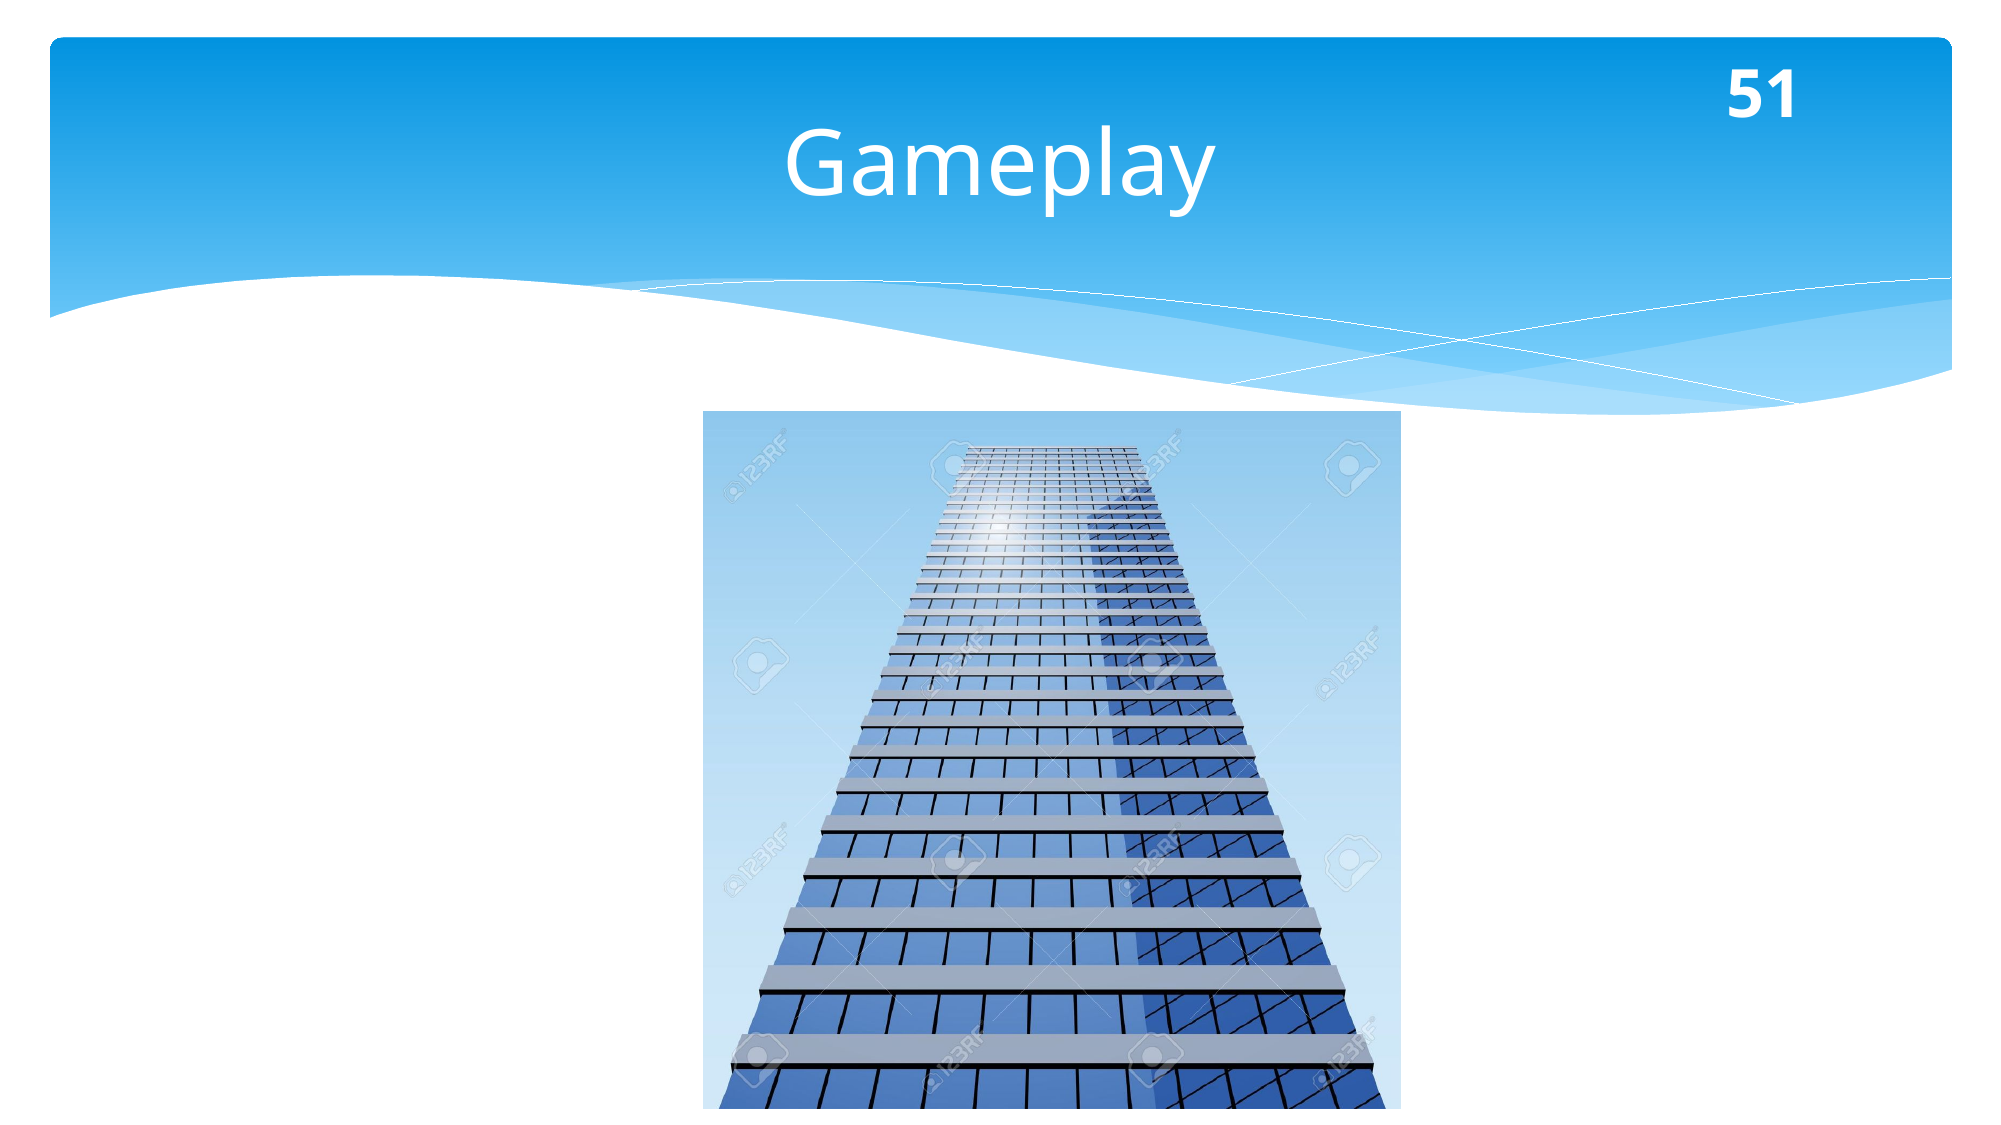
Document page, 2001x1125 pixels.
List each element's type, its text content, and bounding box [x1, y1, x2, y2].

title Gameplay [99, 55, 1900, 261]
slide_number 51 [1637, 66, 1892, 127]
picture [703, 410, 1401, 1109]
